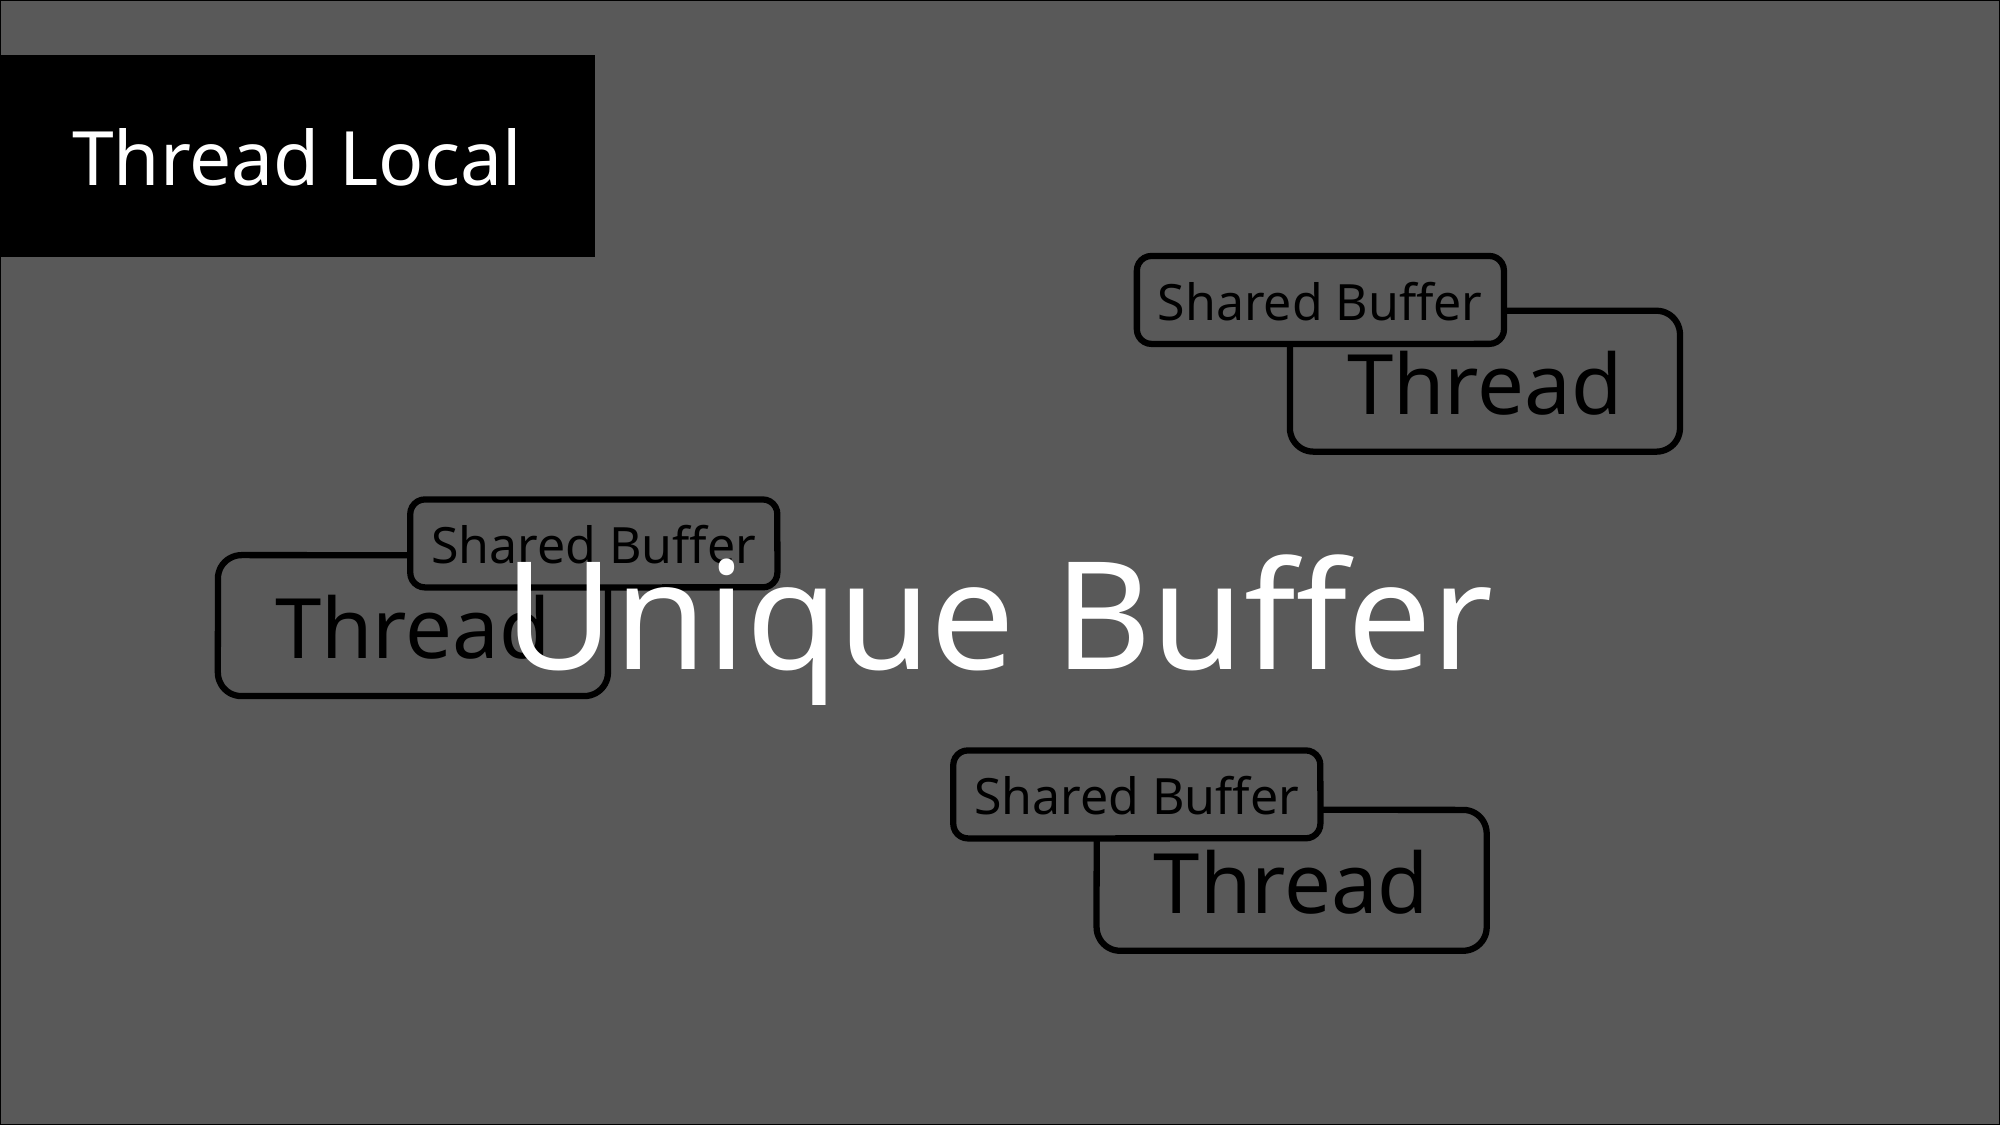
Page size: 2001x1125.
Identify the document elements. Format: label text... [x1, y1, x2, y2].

text_box Unique Buffer [490, 512, 1510, 707]
text_box [0, 0, 2000, 1125]
text_box Thread Local [0, 55, 595, 257]
